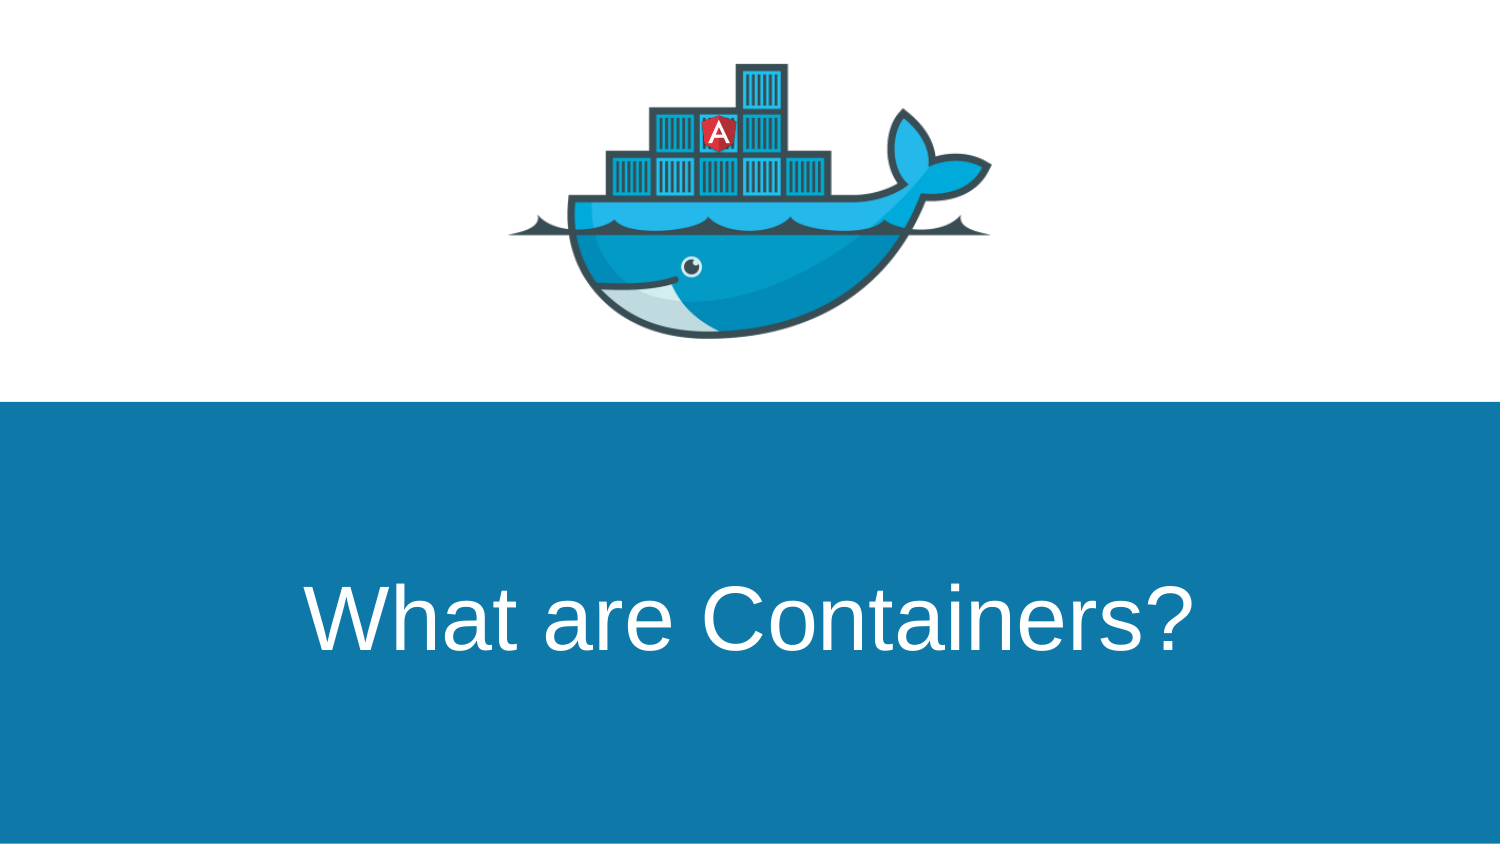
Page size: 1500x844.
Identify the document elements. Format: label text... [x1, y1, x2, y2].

picture [700, 113, 738, 154]
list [508, 63, 992, 339]
title What are Containers? [0, 401, 1500, 844]
